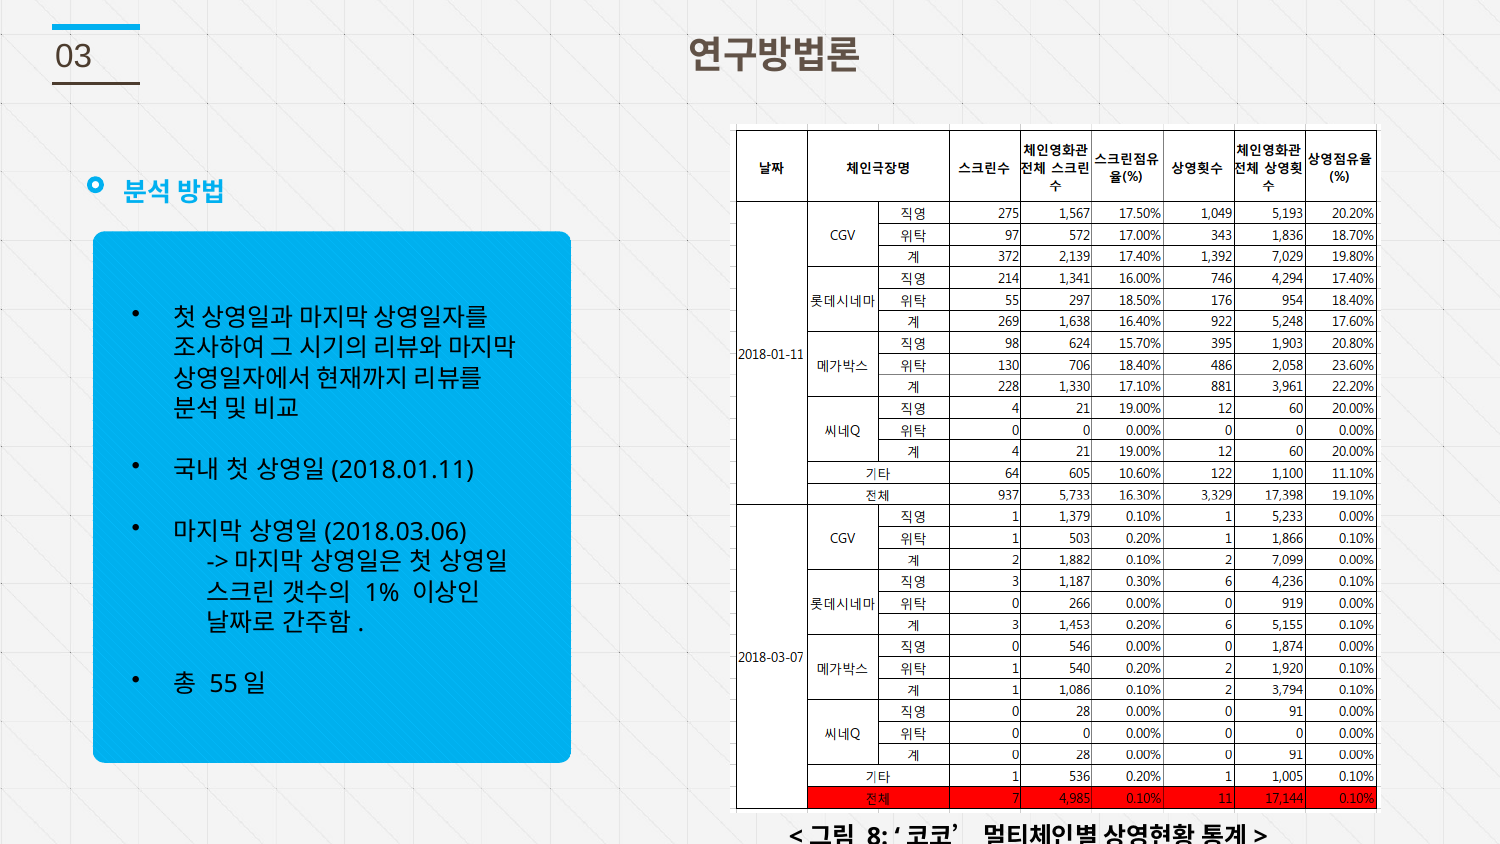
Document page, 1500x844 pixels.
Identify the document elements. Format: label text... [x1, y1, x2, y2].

text_box <그림 8: ‘코코’ 멀티체인별 상영현황 통계> [756, 821, 1371, 844]
text_box 분석 방법 [75, 146, 606, 206]
text_box 03 [40, 11, 122, 97]
text_box 첫 상영일과 마지막 상영일자를 조사하여 그 시기의 리뷰와 마지막 상영일자에서 현재까지 리뷰를 분석 및 비교 국내 첫 상영일(2018.01.11) 마지막 상영일(2018.03.06) ->마지막 상영일은 첫 상영일 스크린 갯수의 1% 이상인 날짜로 간주함. 총 55일 [90, 229, 574, 765]
title 연구방법론 [148, 11, 1402, 97]
picture [0, 0, 1500, 844]
